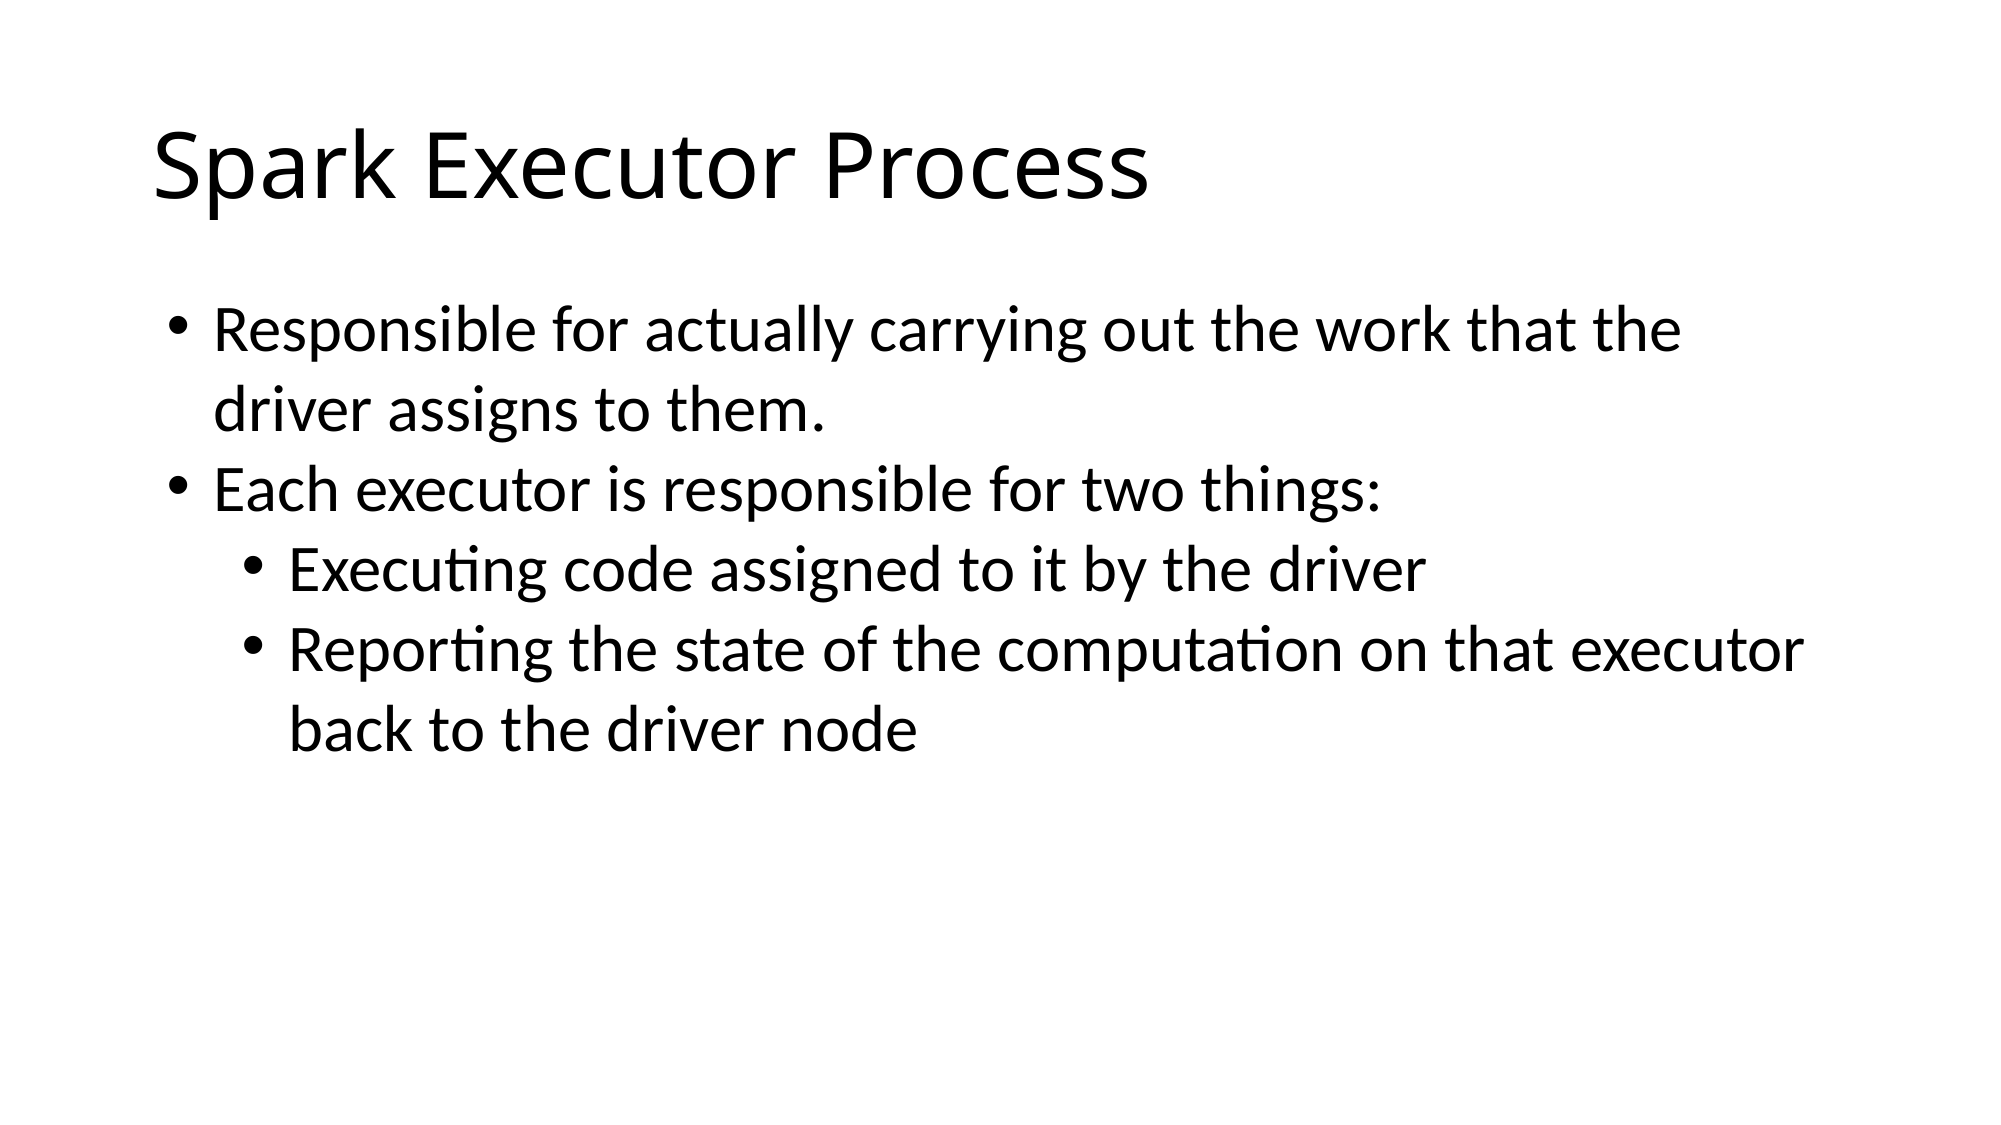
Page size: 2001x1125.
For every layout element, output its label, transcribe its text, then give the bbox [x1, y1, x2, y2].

title Spark Executor Process [137, 59, 1863, 278]
text_box Responsible for actually carrying out the work that the driver assigns to them. Each executor is responsible for two things: Executing code assigned to it by the driver Reporting the state of the computation on that executor back to the driver node [151, 277, 1863, 772]
